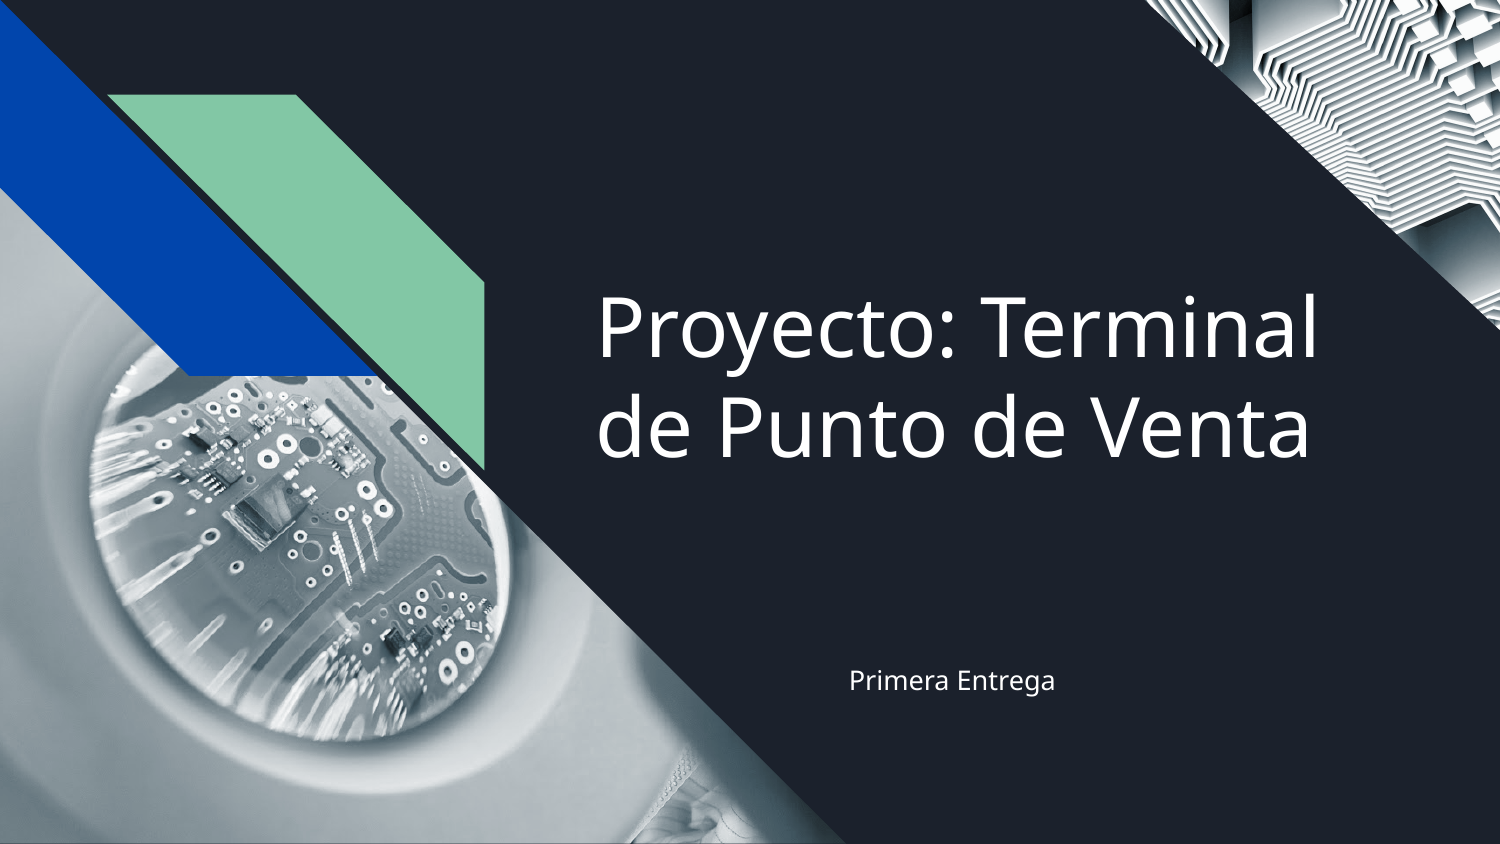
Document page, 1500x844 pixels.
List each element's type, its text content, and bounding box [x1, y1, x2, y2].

subtitle Primera Entrega [833, 643, 1489, 727]
title Proyecto: Terminal de Punto de Venta [580, 258, 1404, 518]
picture [1144, 0, 1500, 331]
picture [0, 189, 847, 844]
